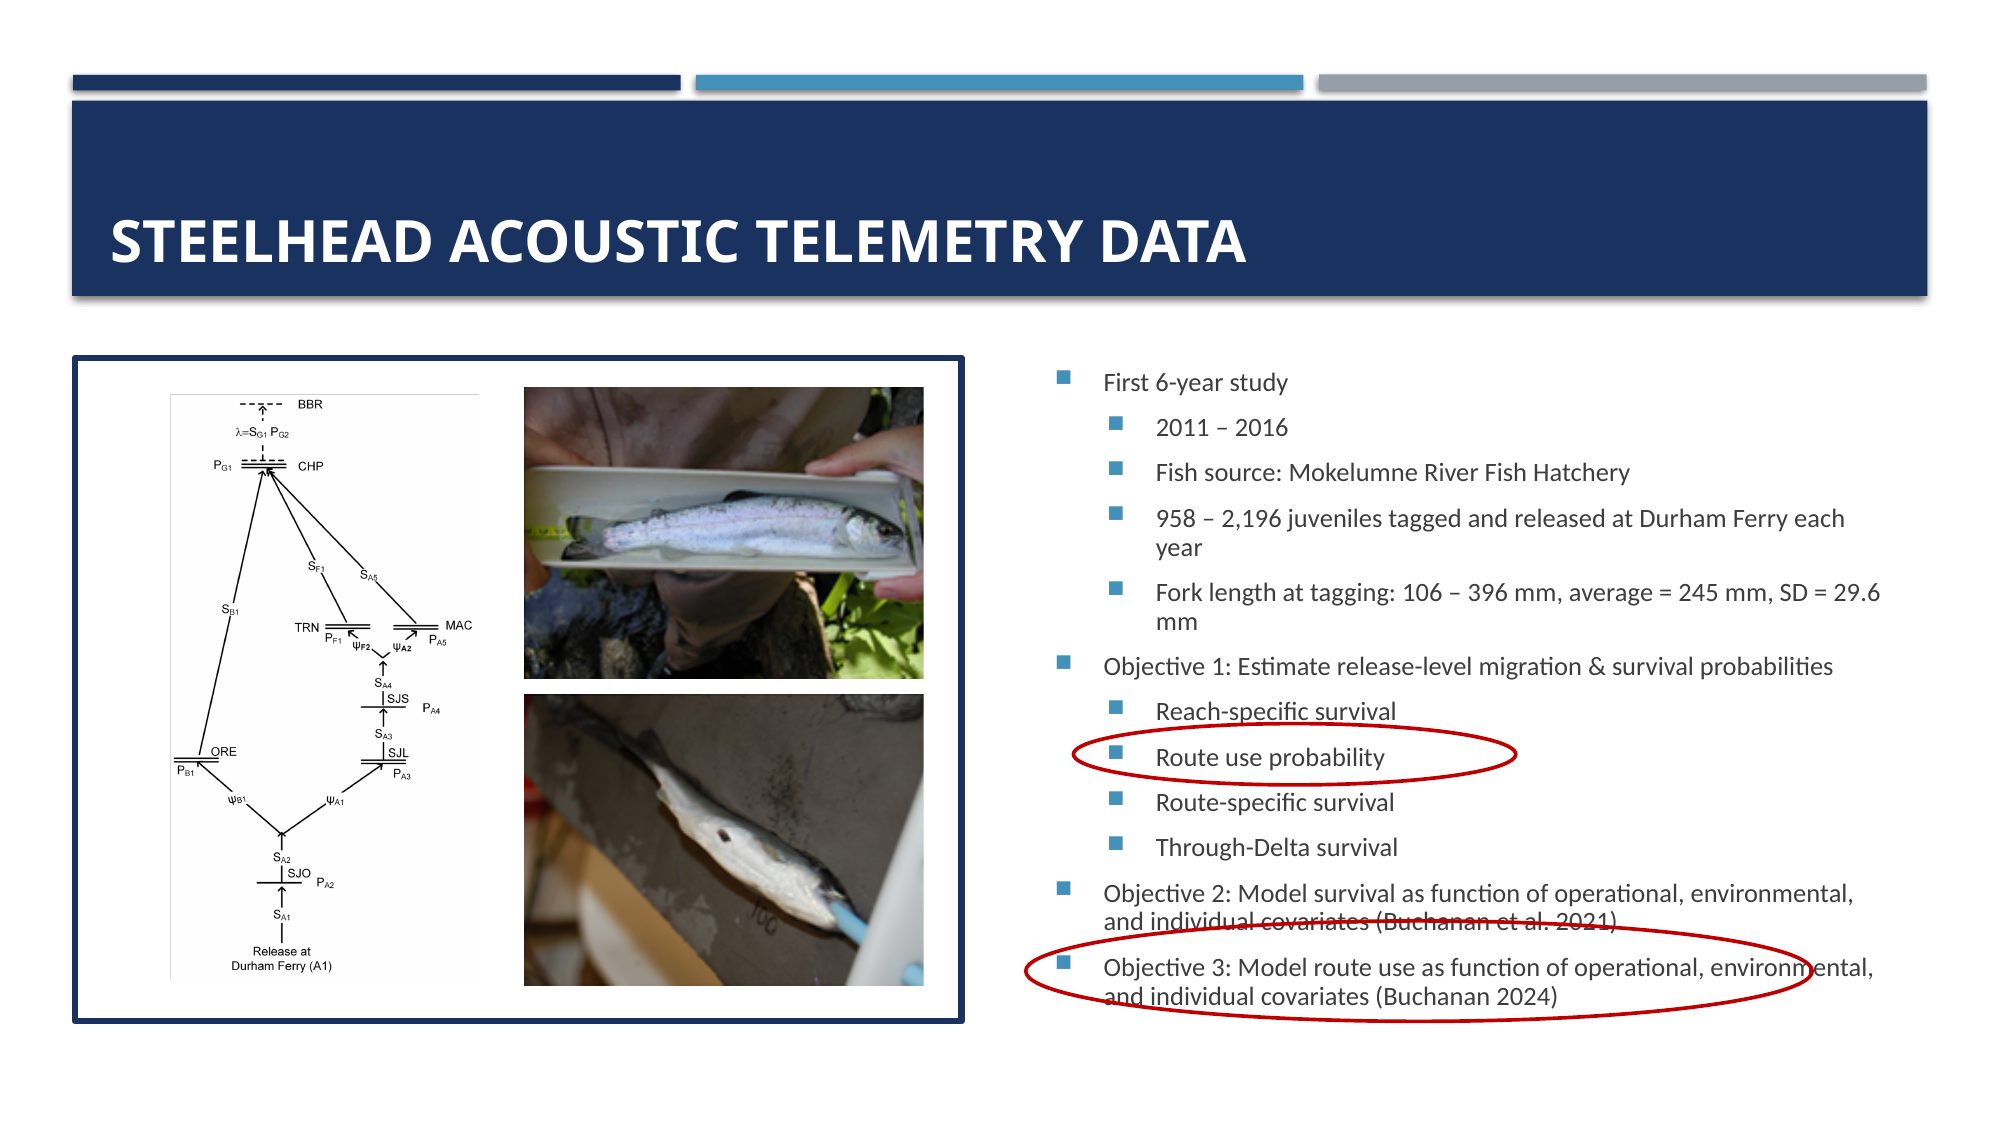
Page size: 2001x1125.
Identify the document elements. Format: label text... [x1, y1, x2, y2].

title Steelhead acoustic telemetry data [95, 115, 1905, 282]
text_box [73, 356, 963, 1023]
picture [523, 693, 925, 987]
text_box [1025, 723, 1813, 1022]
list First 6-year study 2011 – 2016 Fish source: Mokelumne River Fish Hatchery 958 – 2,196 juveniles tagged and released at Durham Ferry each year Fork length at tagging: 106 – 396 mm, average = 245 mm, SD = 29.6 mm Objective 1: Estimate release-level migration & survival probabilities Reach-specific survival Route use probability Route-specific survival Through-Delta survival Objective 2: Model survival as function of operational, environmental, and individual covariates (Buchanan et al. 2021) Objective 3: Model route use as function of operational, environmental, and individual covariates (Buchanan 2024) [1039, 357, 1905, 1022]
picture [523, 386, 925, 680]
picture [109, 386, 510, 987]
